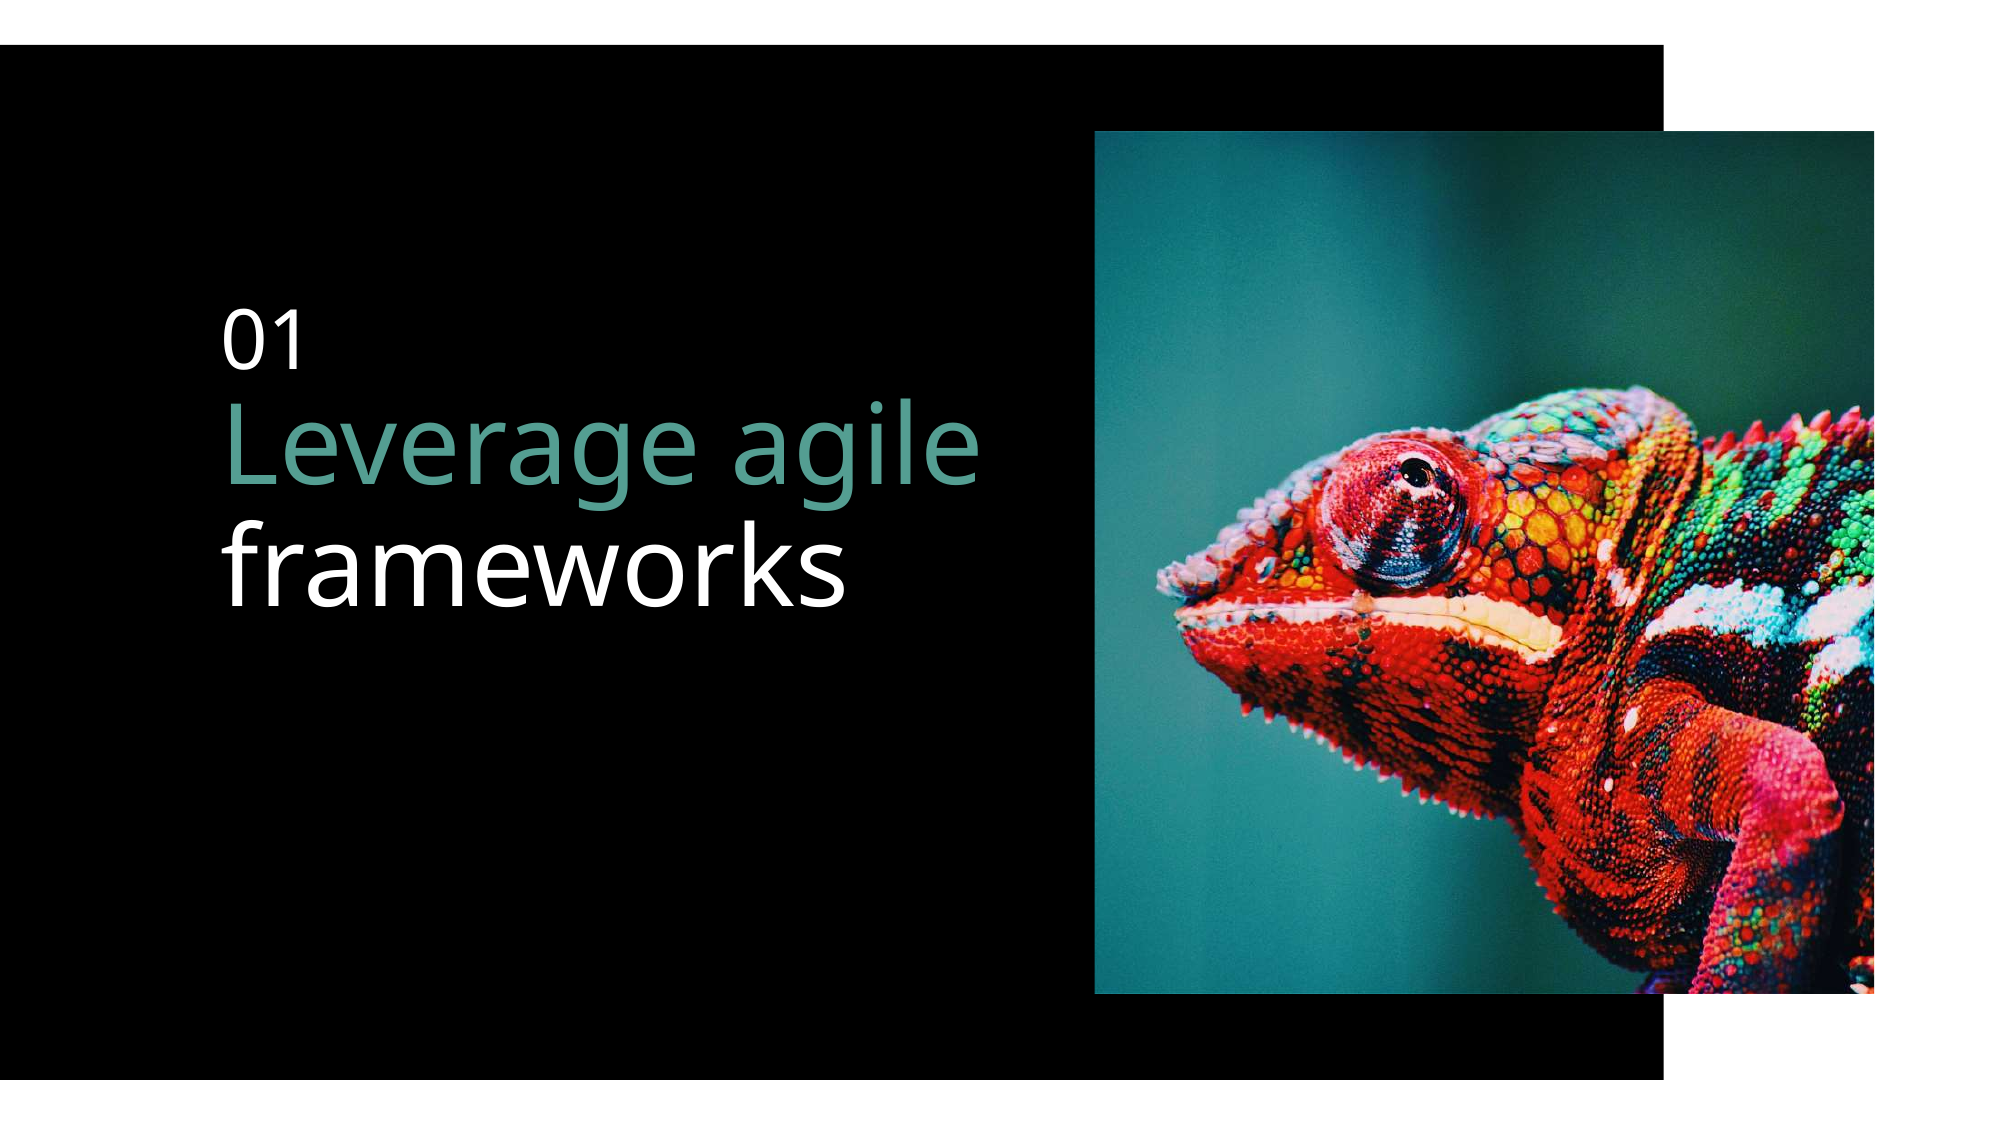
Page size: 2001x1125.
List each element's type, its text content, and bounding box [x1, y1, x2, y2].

text_box [0, 44, 1665, 1081]
text_box Leverage agile frameworks [220, 387, 1064, 631]
picture [1094, 131, 1875, 994]
text_box 01 [220, 297, 324, 388]
